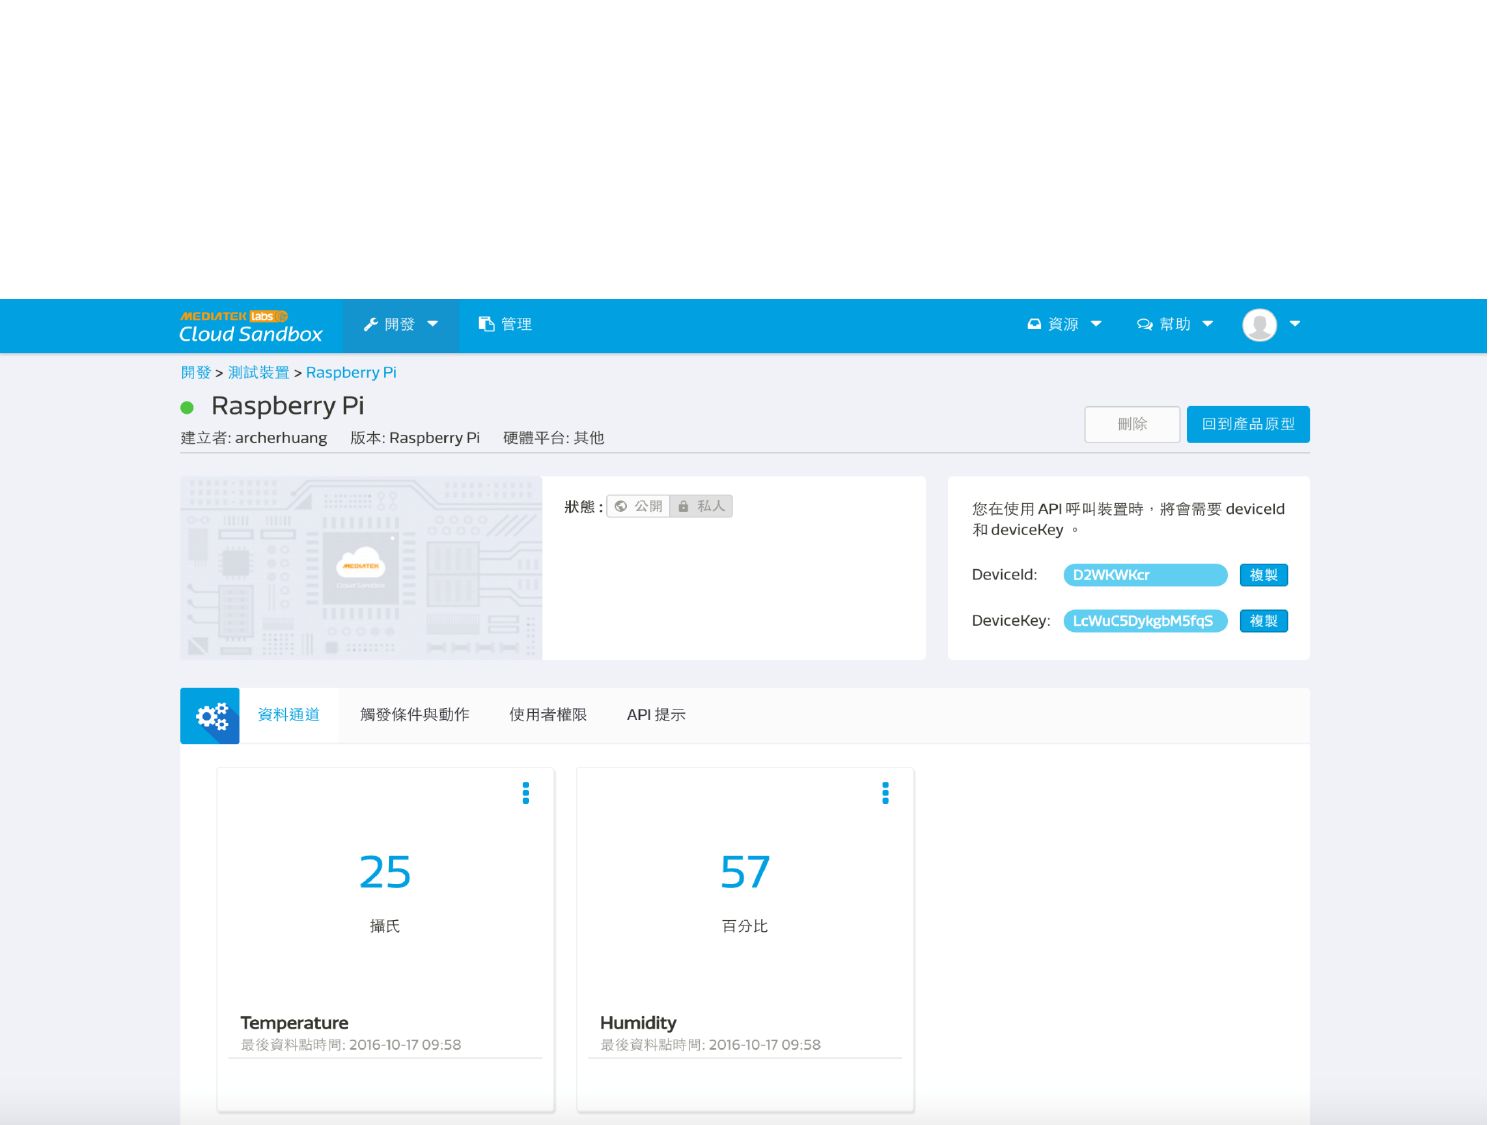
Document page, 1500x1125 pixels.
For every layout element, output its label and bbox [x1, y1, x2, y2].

list [0, 299, 1487, 1125]
